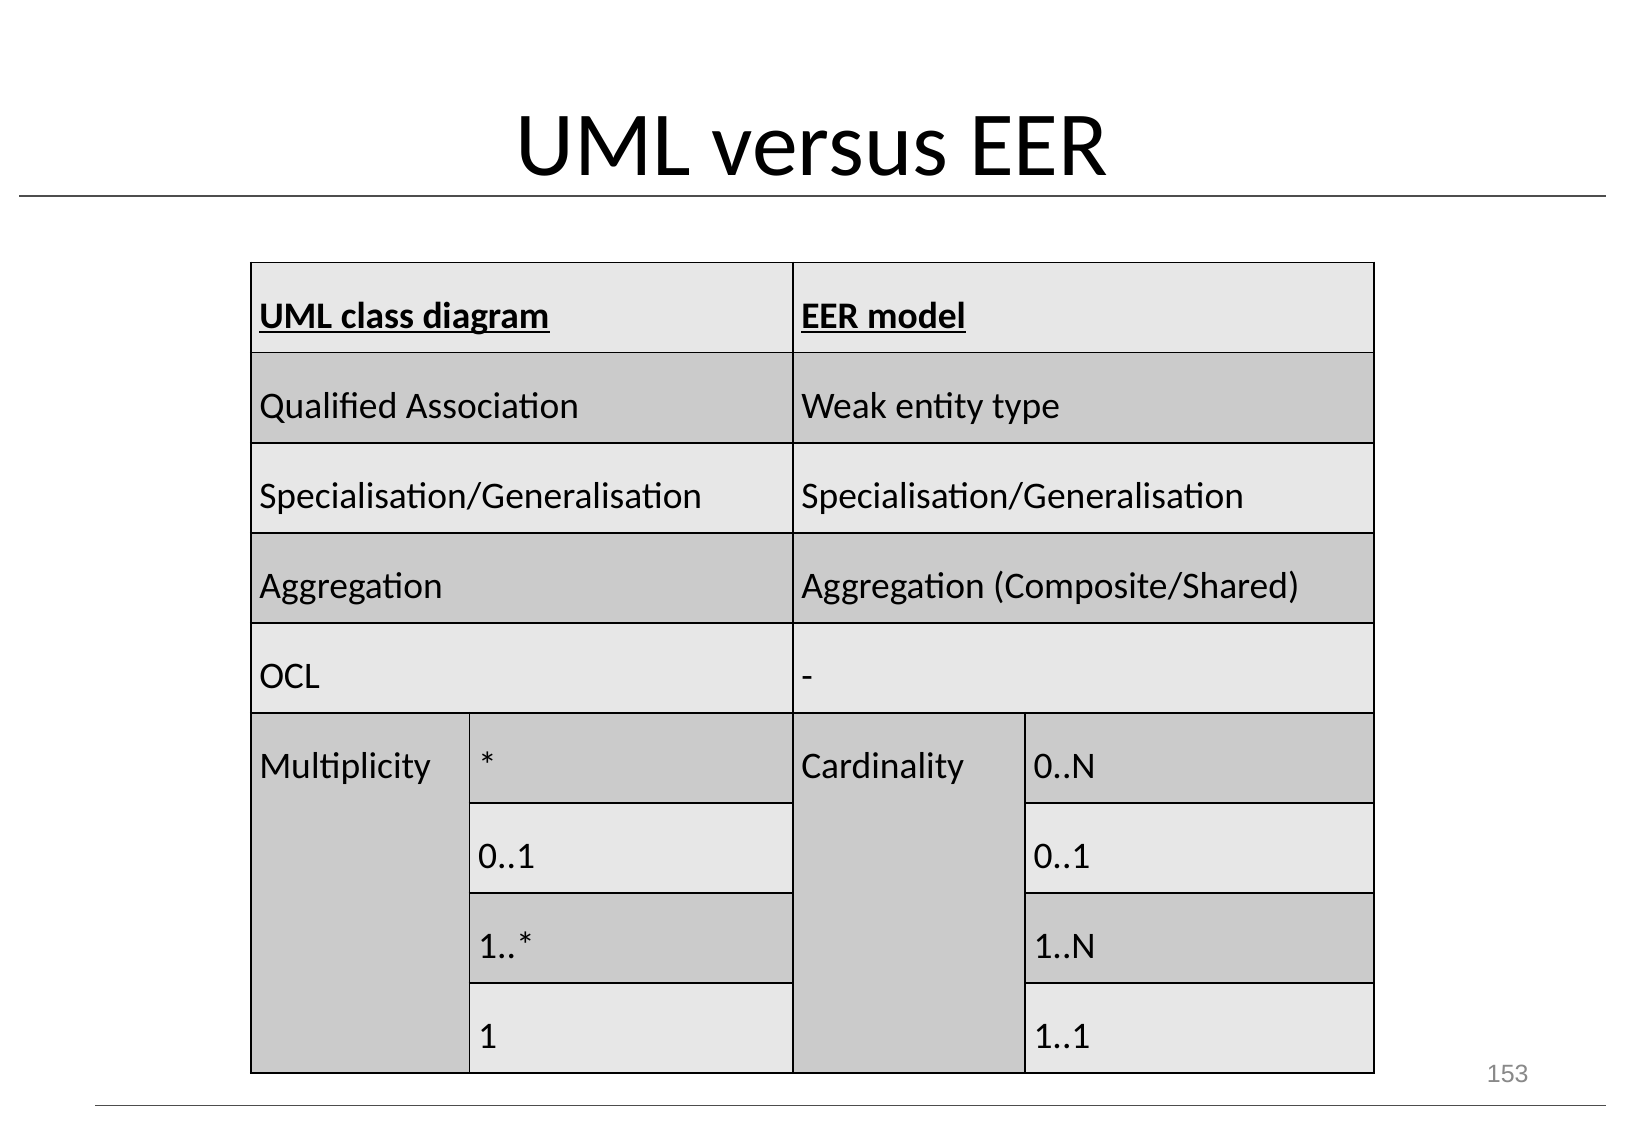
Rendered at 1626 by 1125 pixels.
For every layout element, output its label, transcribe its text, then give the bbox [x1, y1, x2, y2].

table_cell Aggregation [252, 534, 792, 622]
table_cell * [470, 714, 792, 802]
table_header EER model [794, 263, 1373, 352]
table_cell Specialisation/Generalisation [794, 444, 1373, 532]
table_cell 0..1 [1026, 804, 1373, 892]
table_cell Multiplicity [252, 714, 469, 1072]
slide_number 153 [1164, 1042, 1544, 1103]
table_cell 1..N [1026, 894, 1373, 982]
table_cell Aggregation (Composite/Shared) [794, 534, 1373, 622]
table_cell Specialisation/Generalisation [252, 444, 792, 532]
table_cell OCL [252, 624, 792, 712]
table_cell Cardinality [794, 714, 1024, 1072]
table_cell 1..* [470, 894, 792, 982]
title UML versus EER [81, 45, 1544, 233]
table_cell 1..1 [1026, 984, 1373, 1072]
table_cell 0..N [1026, 714, 1373, 802]
table_cell 0..1 [470, 804, 792, 892]
table_header UML class diagram [252, 263, 792, 352]
table_cell Weak entity type [794, 353, 1373, 442]
table_cell 1 [470, 984, 792, 1072]
table_cell Qualified Association [252, 353, 792, 442]
table_cell - [794, 624, 1373, 712]
